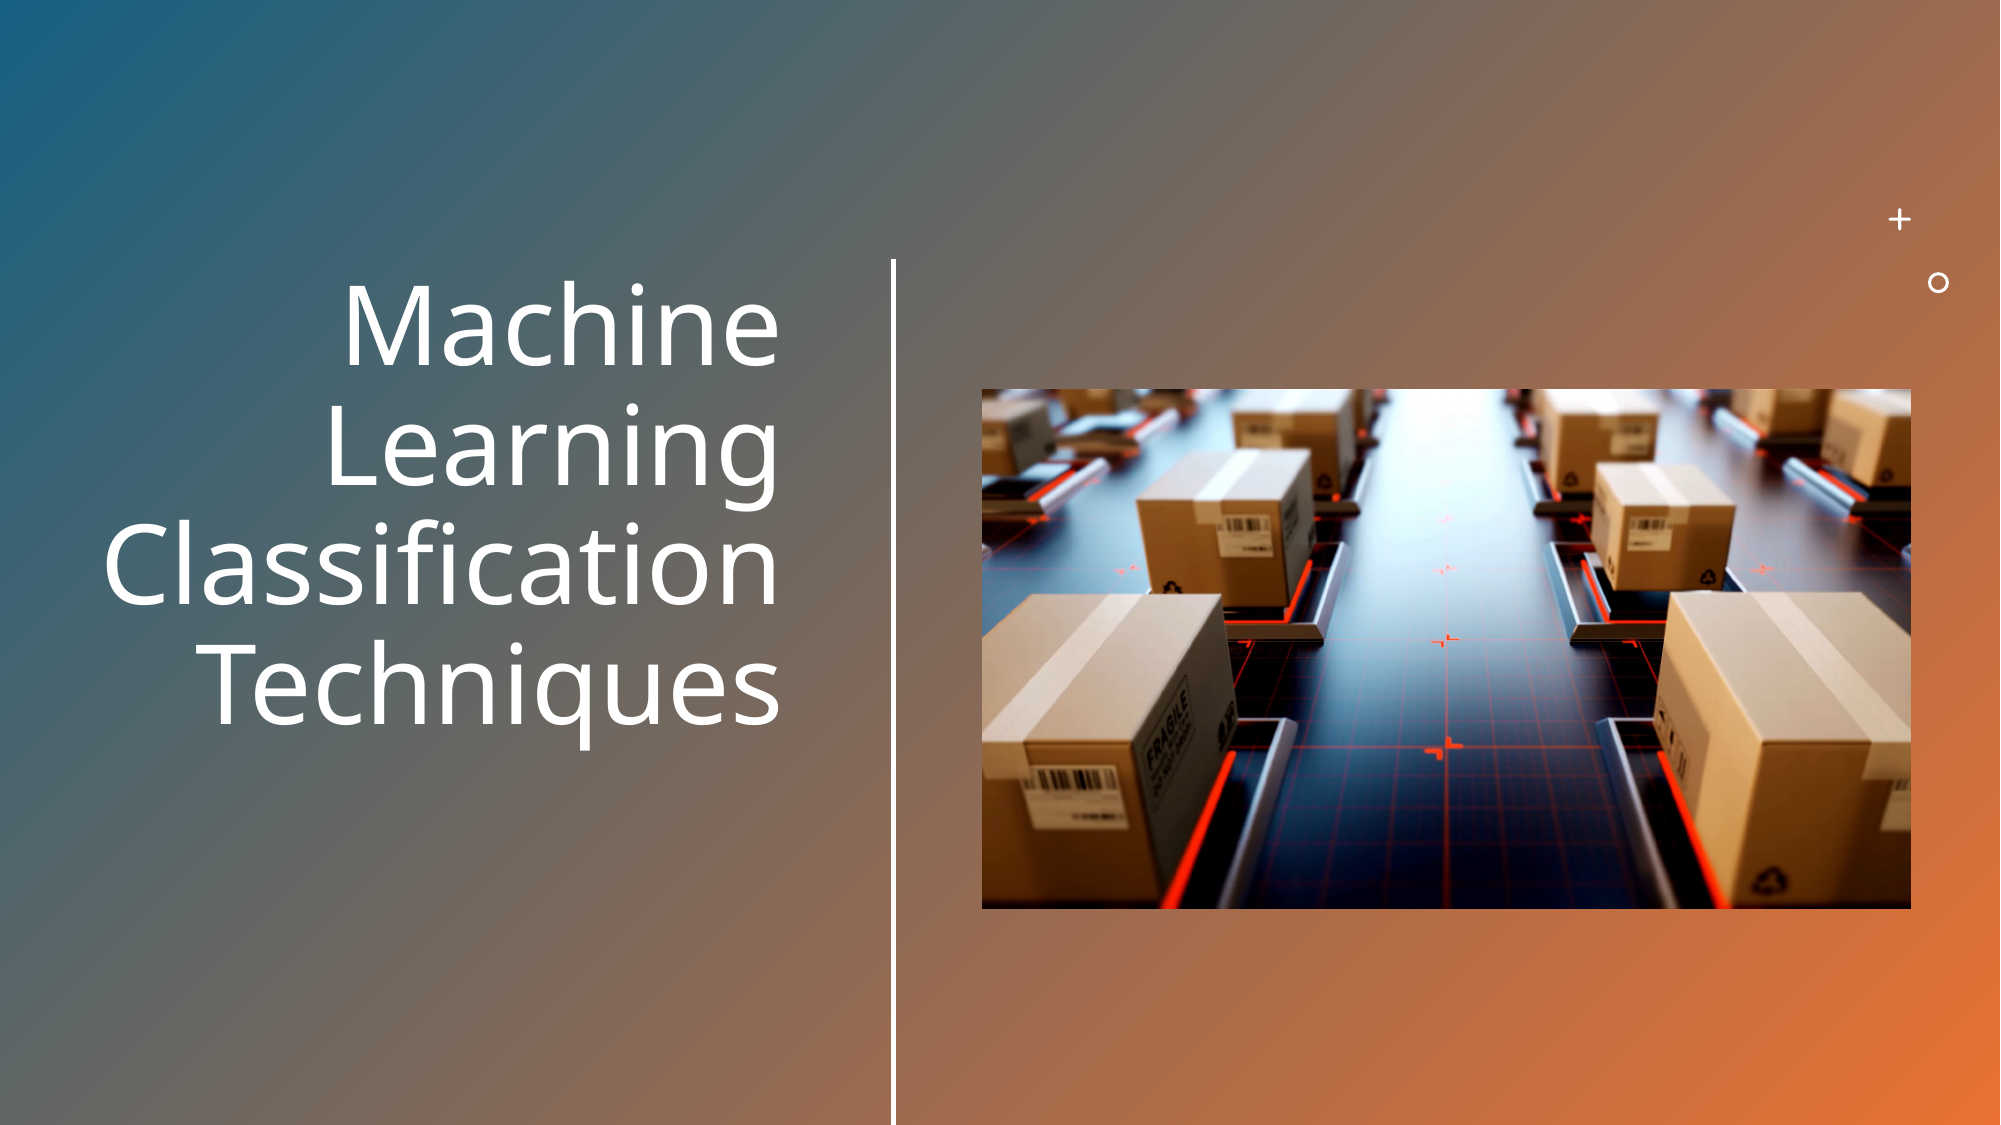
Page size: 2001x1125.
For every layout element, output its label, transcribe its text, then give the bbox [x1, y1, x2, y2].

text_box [1887, 207, 1950, 294]
title Machine Learning Classification Techniques [75, 262, 799, 858]
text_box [981, 388, 1912, 911]
text_box [0, 0, 2000, 1125]
